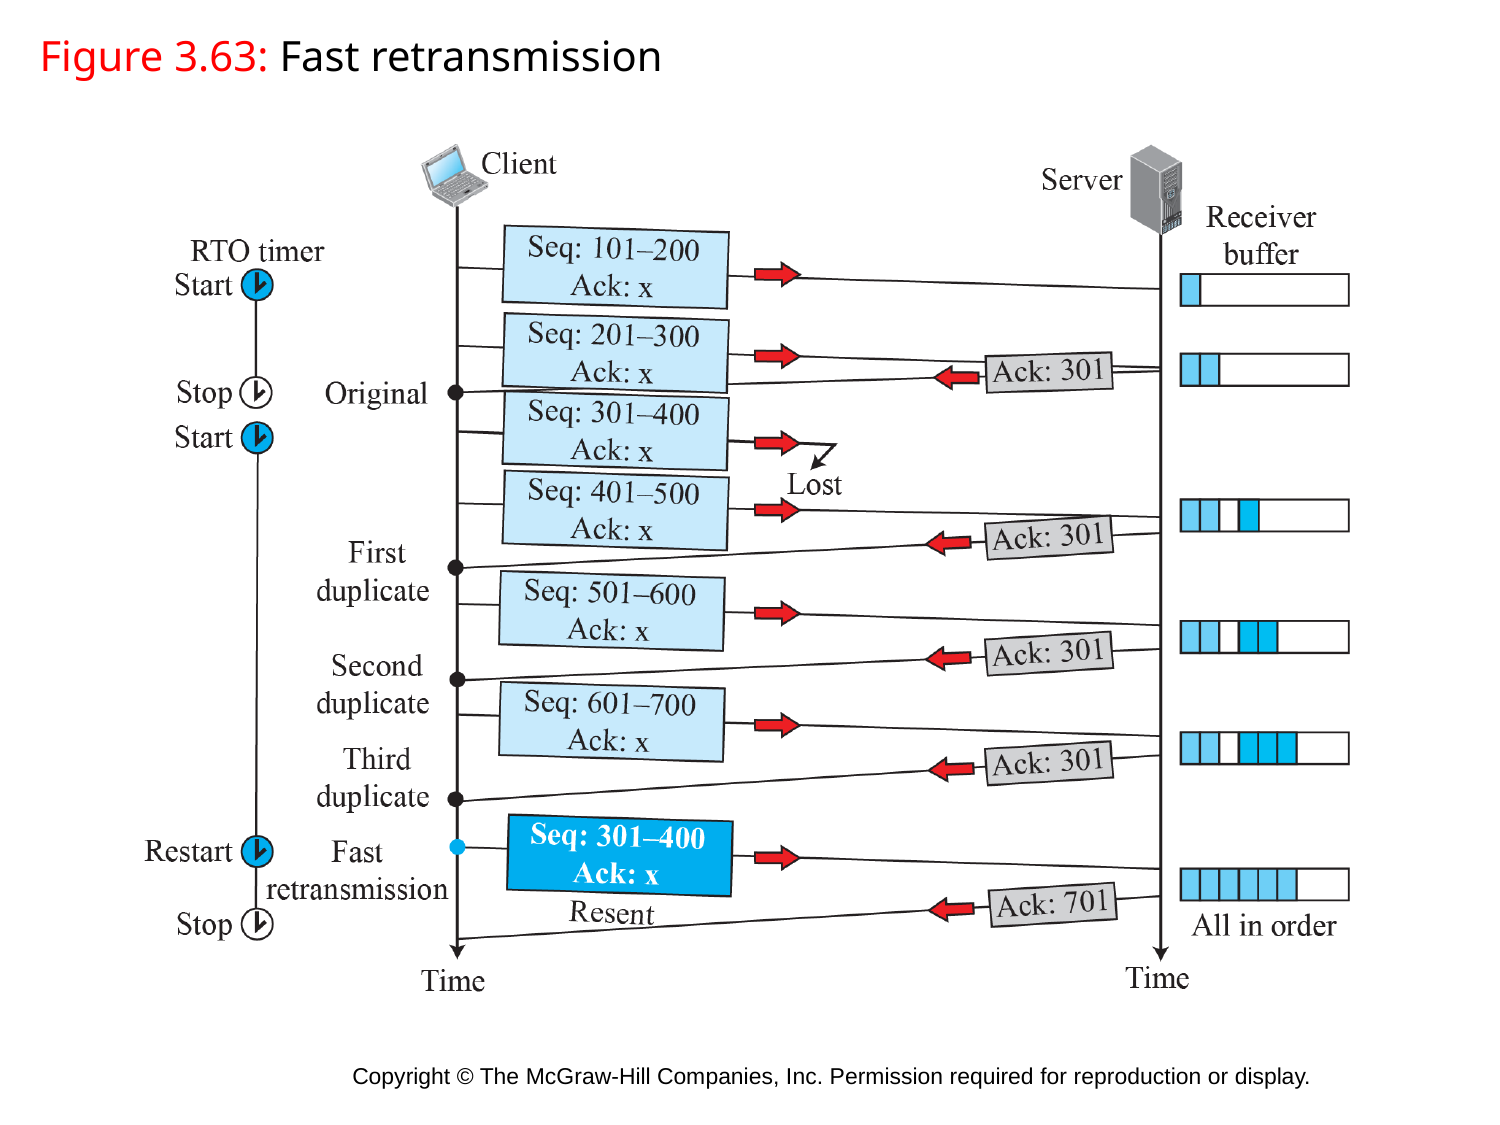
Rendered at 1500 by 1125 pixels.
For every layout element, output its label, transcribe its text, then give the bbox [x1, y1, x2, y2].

picture [144, 144, 1351, 1001]
text_box Figure 3.63: Fast retransmission [24, 22, 1363, 87]
